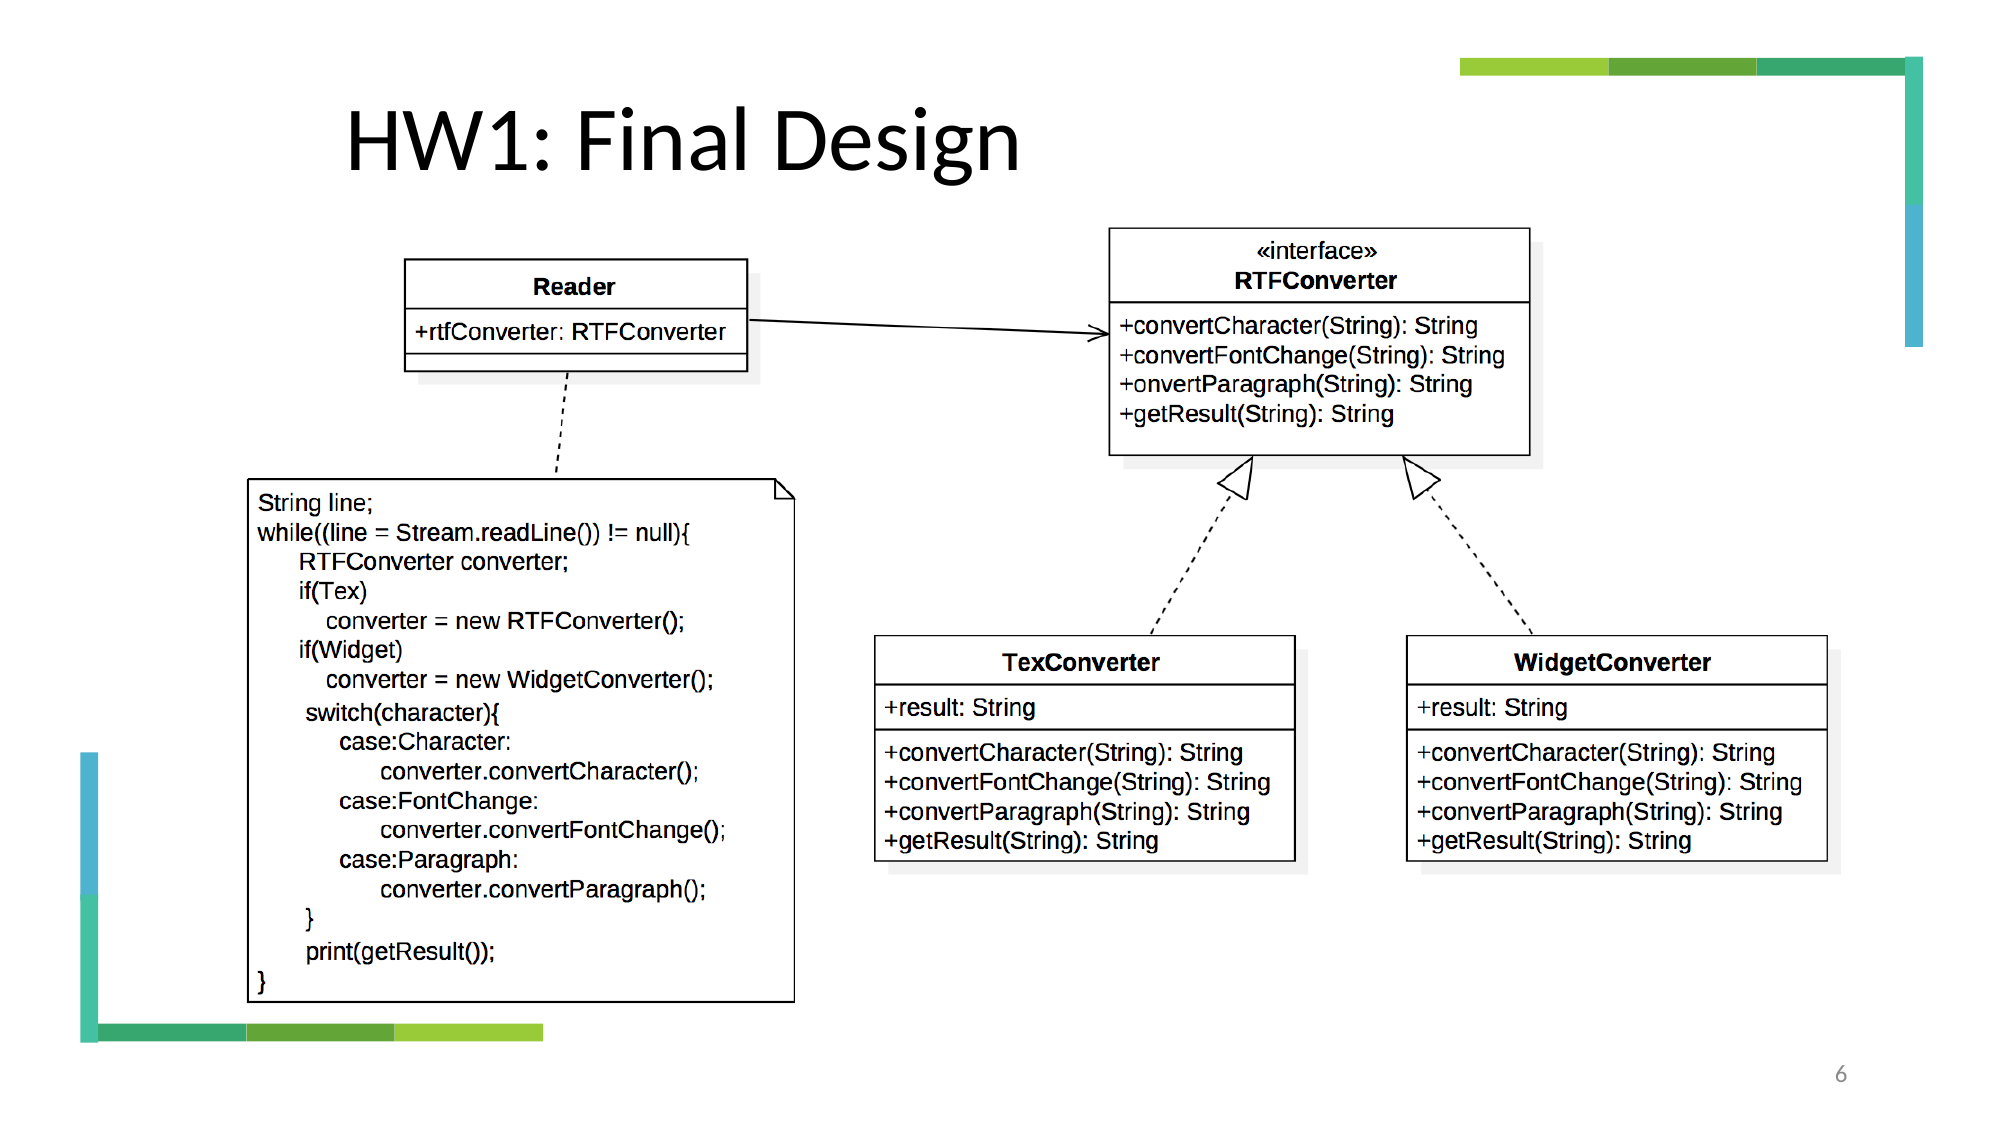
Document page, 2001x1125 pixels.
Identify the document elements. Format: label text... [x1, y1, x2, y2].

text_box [80, 752, 544, 1043]
slide_number 6 [1412, 1042, 1863, 1103]
title HW1: Final Design [0, 32, 1548, 250]
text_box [1460, 56, 1923, 347]
picture [211, 192, 1863, 1024]
